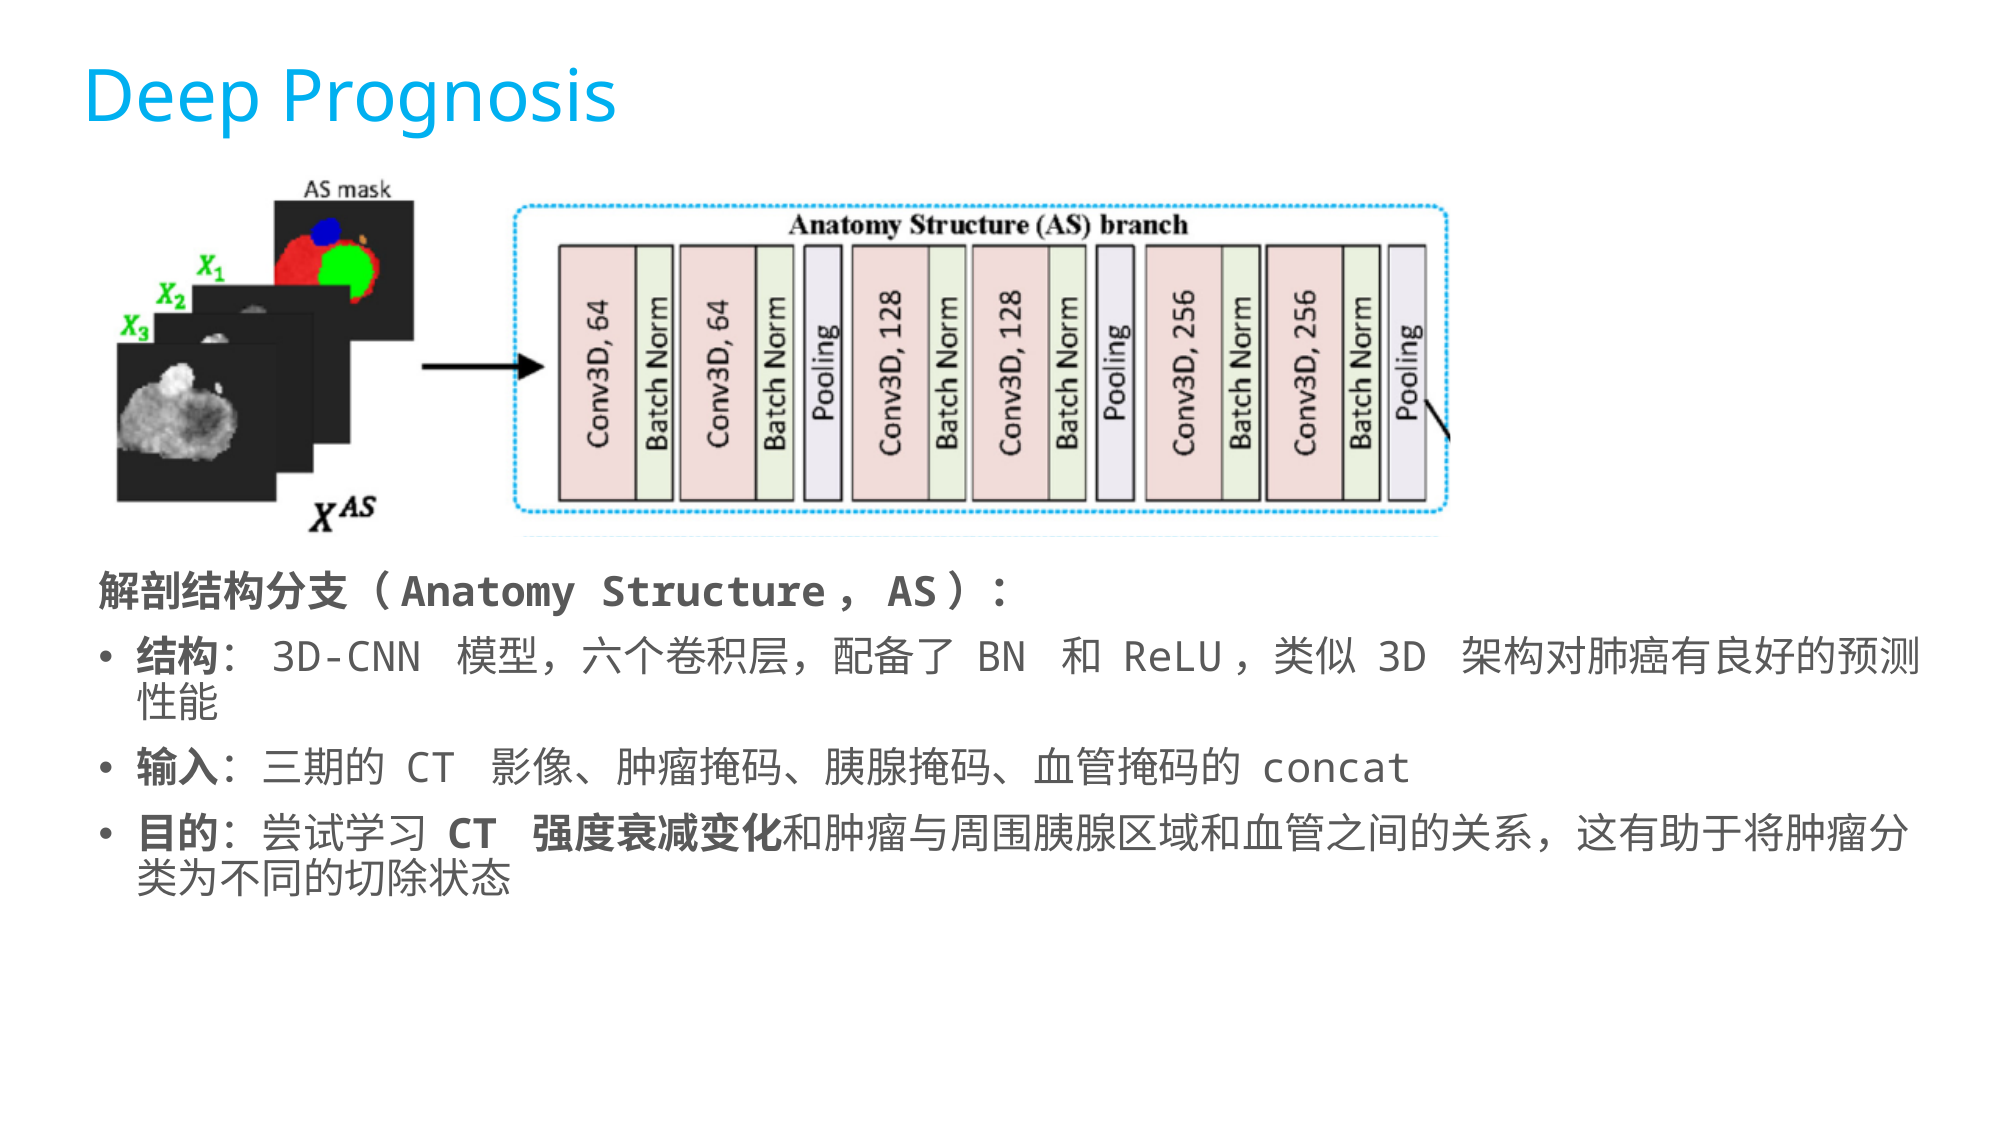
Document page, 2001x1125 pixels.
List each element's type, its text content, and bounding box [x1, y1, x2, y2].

list 解剖结构分支（Anatomy Structure，AS）： 结构：3D-CNN 模型，六个卷积层，配备了 BN 和 ReLU，类似 3D 架构对肺癌有良好的预测性能 输入：三期的 CT 影像、肿瘤掩码、胰腺掩码、血管掩码的 concat 目的：尝试学习 CT 强度衰减变化和肿瘤与周围胰腺区域和血管之间的关系，这有助于将肿瘤分类为不同的切除状态 [83, 562, 1957, 1055]
picture [100, 168, 1451, 537]
text_box Deep Prognosis [67, 27, 705, 169]
